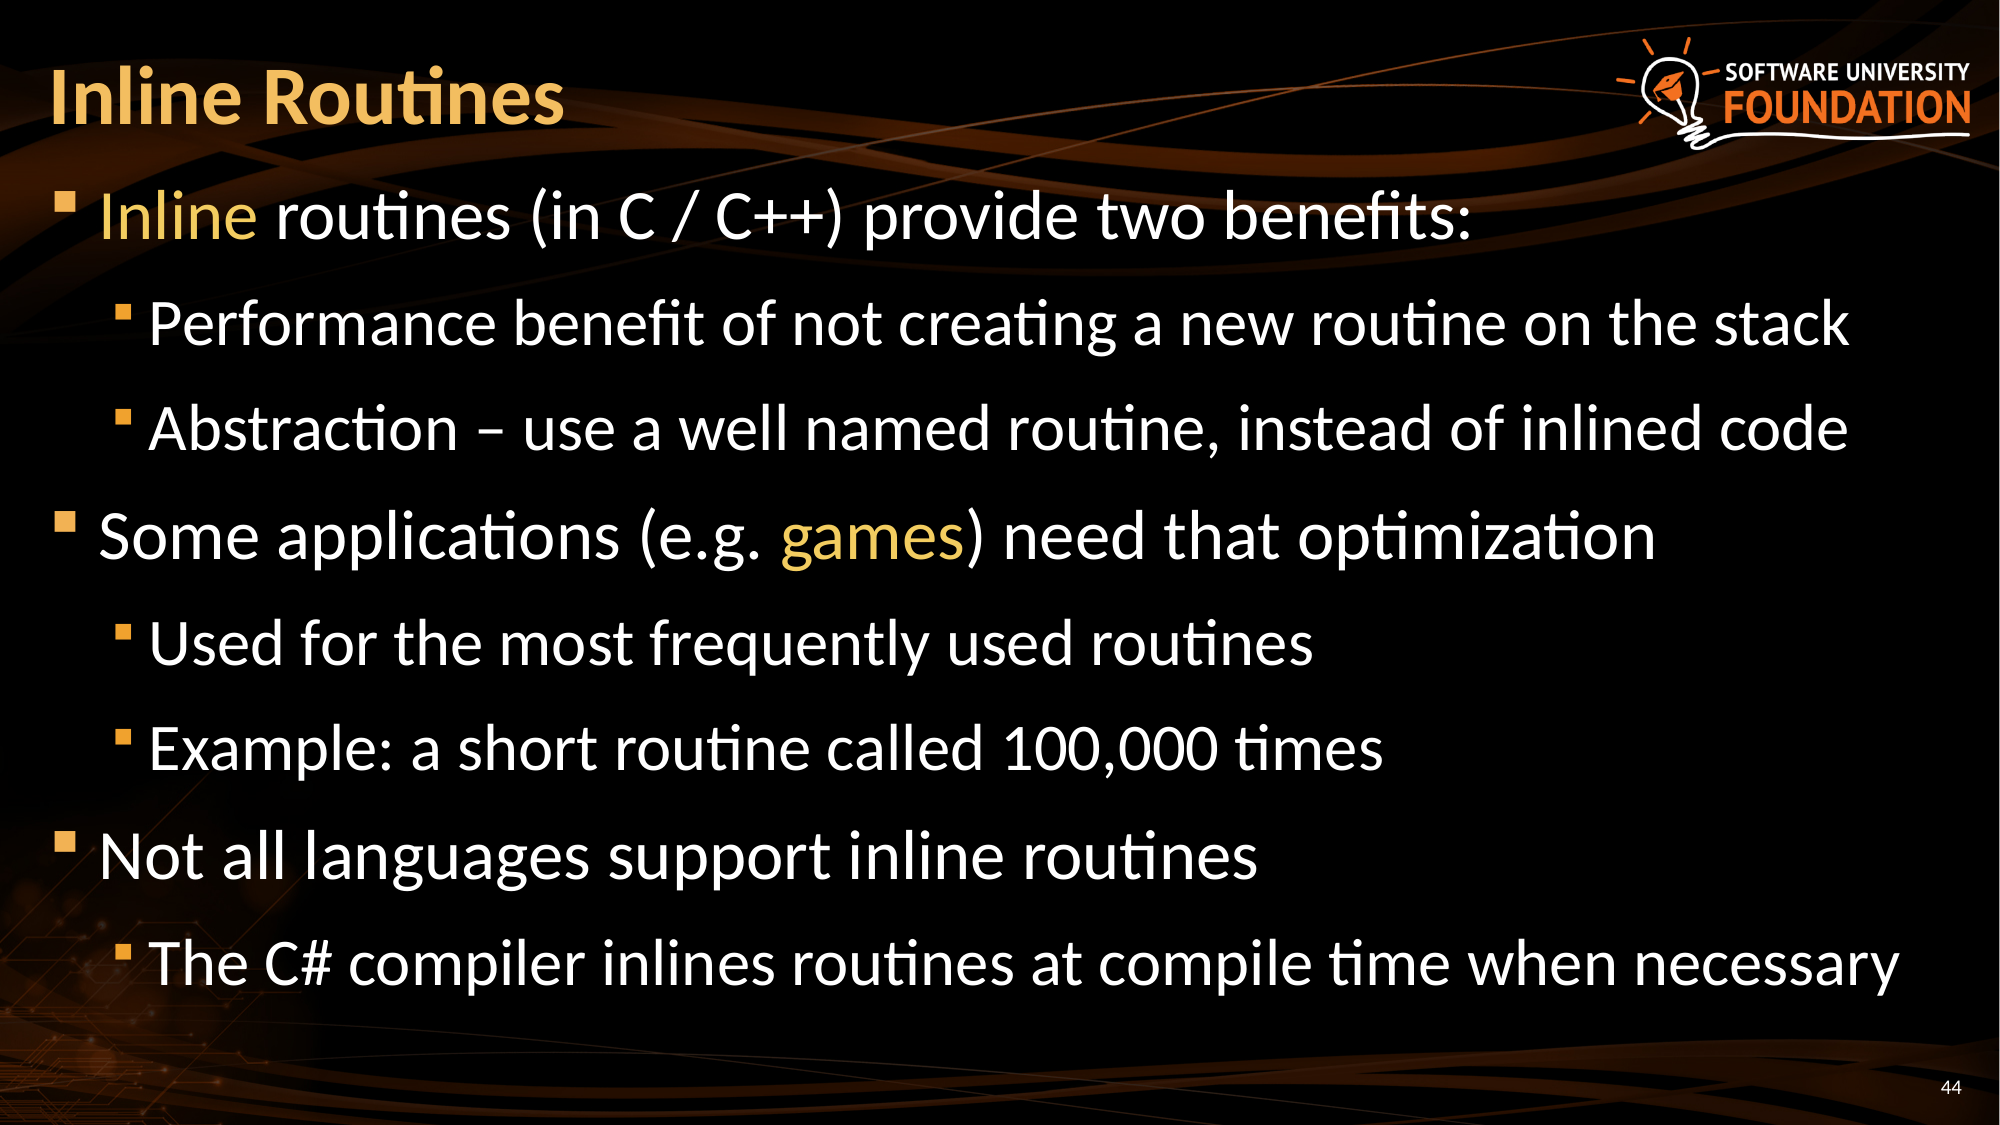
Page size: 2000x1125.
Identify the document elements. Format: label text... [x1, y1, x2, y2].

list Inline routines (in C / C++) provide two benefits: Performance benefit of not creating a new routine on the stack Abstraction – use a well named routine, instead of inlined code Some applications (e.g. games) need that optimization Used for the most frequently used routines Example: a short routine called 100,000 times Not all languages support inline routines The C# compiler inlines routines at compile time when necessary [31, 162, 1968, 1103]
title Inline Routines [30, 6, 1602, 189]
picture [0, 0, 2000, 1125]
